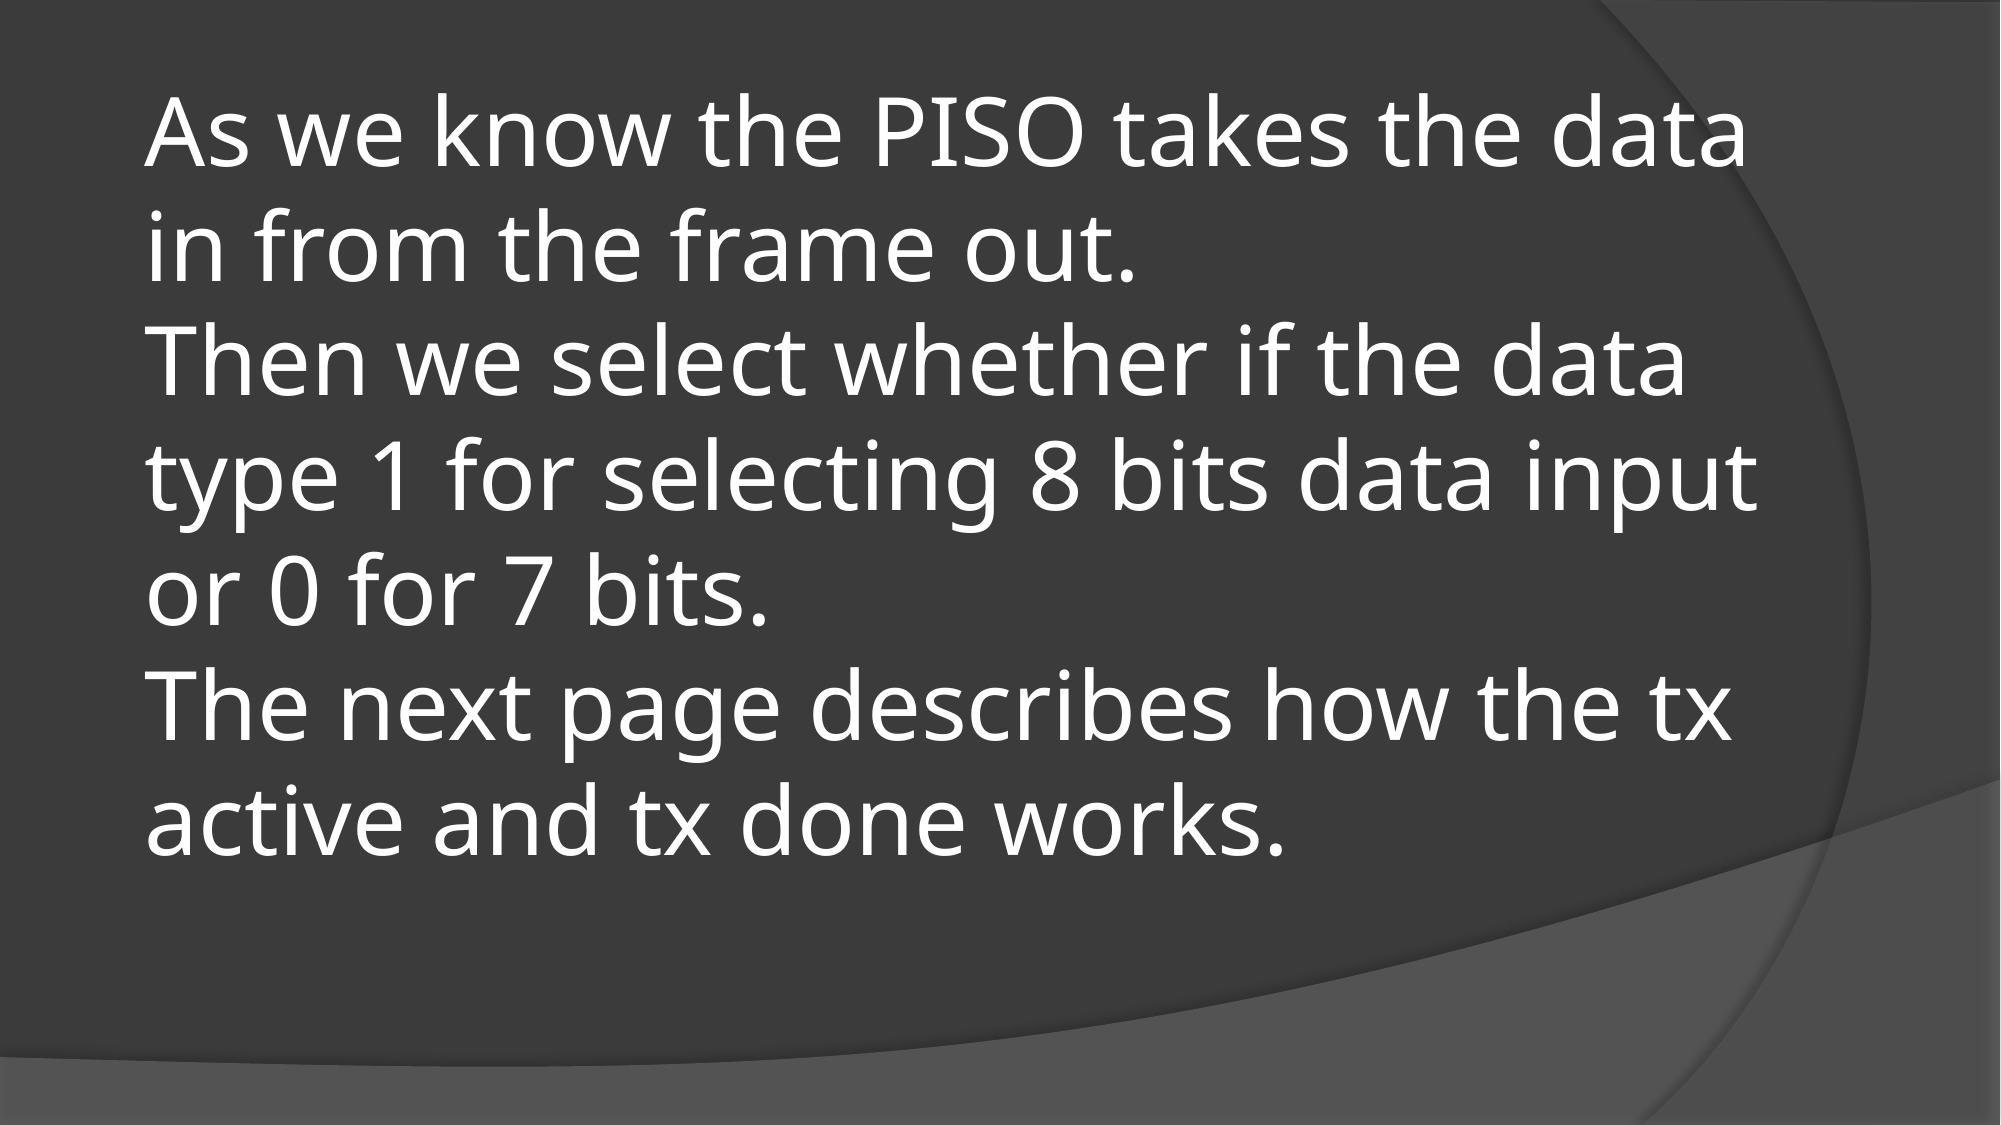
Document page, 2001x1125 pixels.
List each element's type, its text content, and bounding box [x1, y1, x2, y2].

title As we know the PISO takes the data in from the frame out. Then we select whether if the data type 1 for selecting 8 bits data input or 0 for 7 bits. The next page describes how the tx active and tx done works. [137, 59, 1863, 1000]
